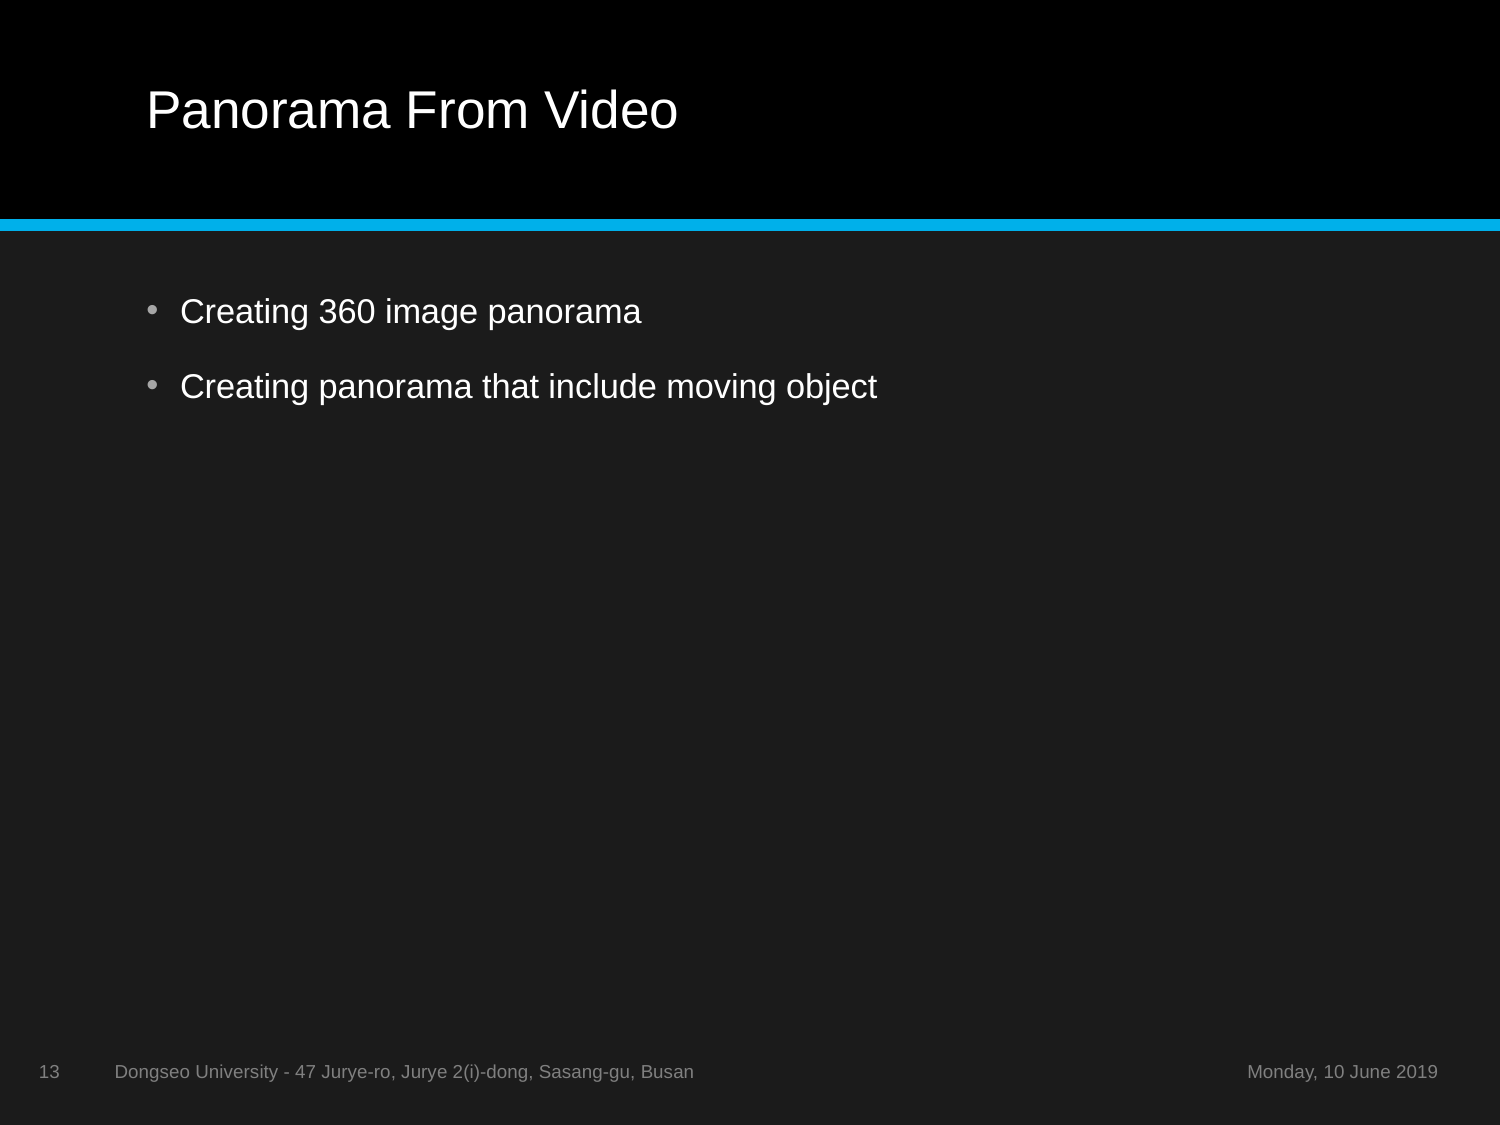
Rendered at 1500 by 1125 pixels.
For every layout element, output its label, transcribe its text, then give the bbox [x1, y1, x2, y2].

footer Dongseo University - 47 Jurye-ro, Jurye 2(i)-dong, Sasang-gu, Busan [99, 1048, 1101, 1094]
title Panorama From Video [131, 20, 1369, 201]
list Creating 360 image panorama Creating panorama that include moving object [131, 281, 1369, 1013]
slide_number 13 [10, 1048, 75, 1094]
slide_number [1167, 1048, 1454, 1094]
